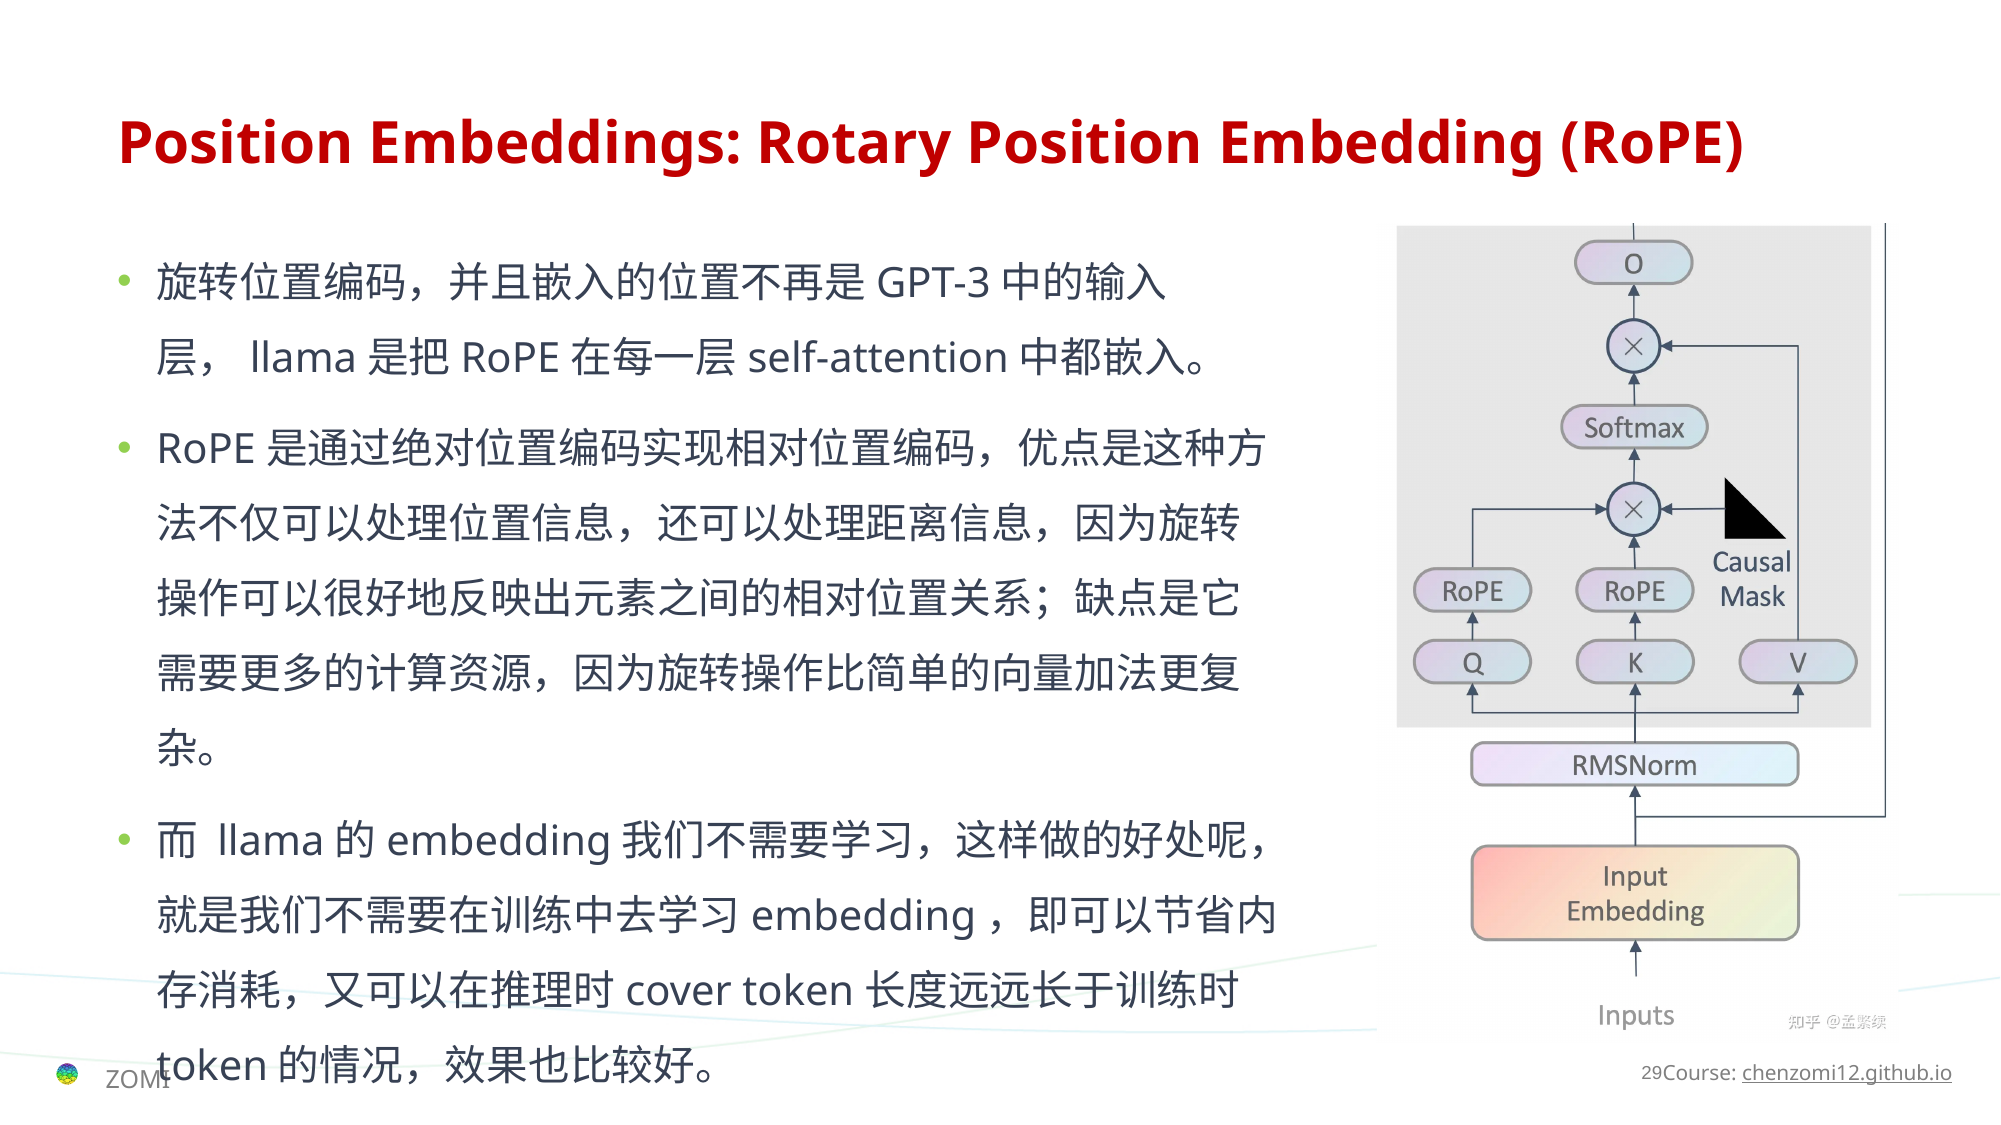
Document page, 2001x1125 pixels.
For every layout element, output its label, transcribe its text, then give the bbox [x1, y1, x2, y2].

list 旋转位置编码，并且嵌入的位置不再是GPT-3中的输入层，llama是把RoPE在每一层self-attention中都嵌入。 RoPE是通过绝对位置编码实现相对位置编码，优点是这种方法不仅可以处理位置信息，还可以处理距离信息，因为旋转操作可以很好地反映出元素之间的相对位置关系；缺点是它需要更多的计算资源，因为旋转操作比简单的向量加法更复杂。 而 llama的embedding我们不需要学习，这样做的好处呢，就是我们不需要在训练中去学习embedding，即可以节省内存消耗，又可以在推理时cover token长度远远长于训练时token的情况，效果也比较好。 [102, 223, 1297, 1043]
title Position Embeddings: Rotary Position Embedding (RoPE) [102, 91, 1901, 189]
picture [0, 0, 2001, 1125]
